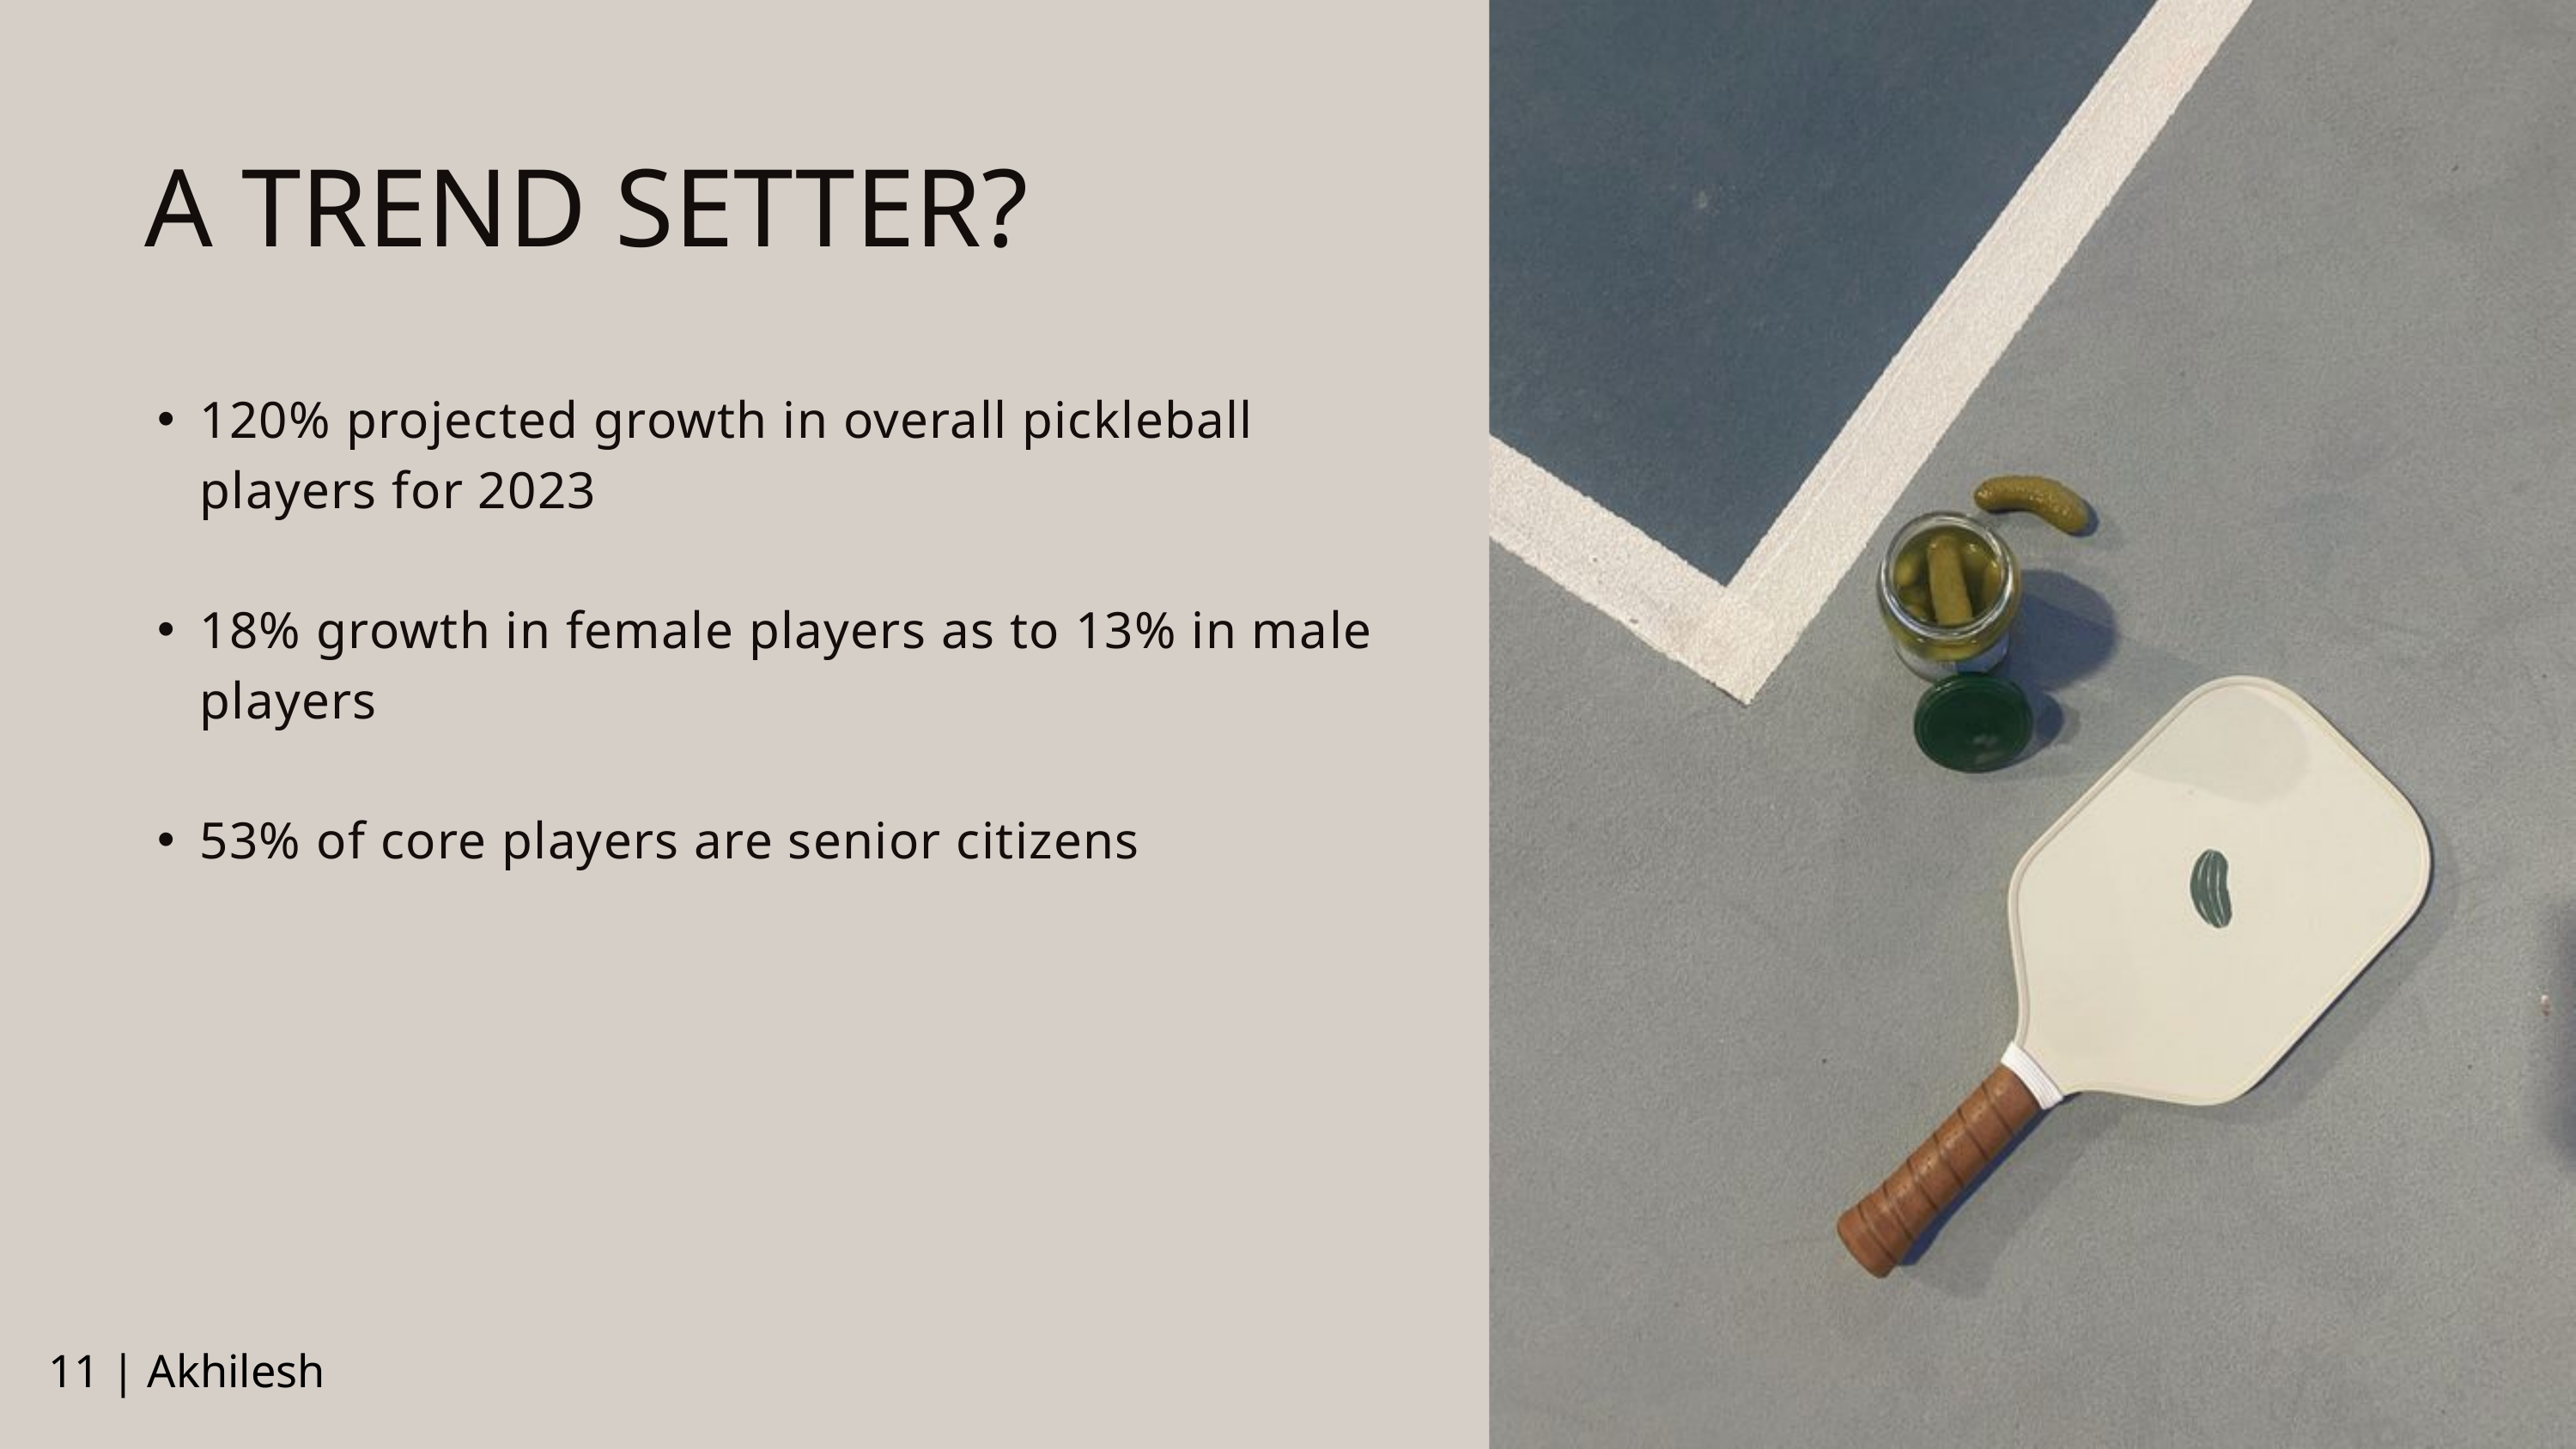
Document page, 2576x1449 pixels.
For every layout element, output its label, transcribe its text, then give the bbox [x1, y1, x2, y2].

text_box A TREND SETTER? [144, 161, 1351, 269]
text_box 11 | Akhilesh [48, 1351, 379, 1397]
text_box [1489, 0, 2576, 1449]
text_box 120% projected growth in overall pickleball players for 2023 18% growth in female players as to 13% in male players 53% of core players are senior citizens [114, 378, 1381, 939]
